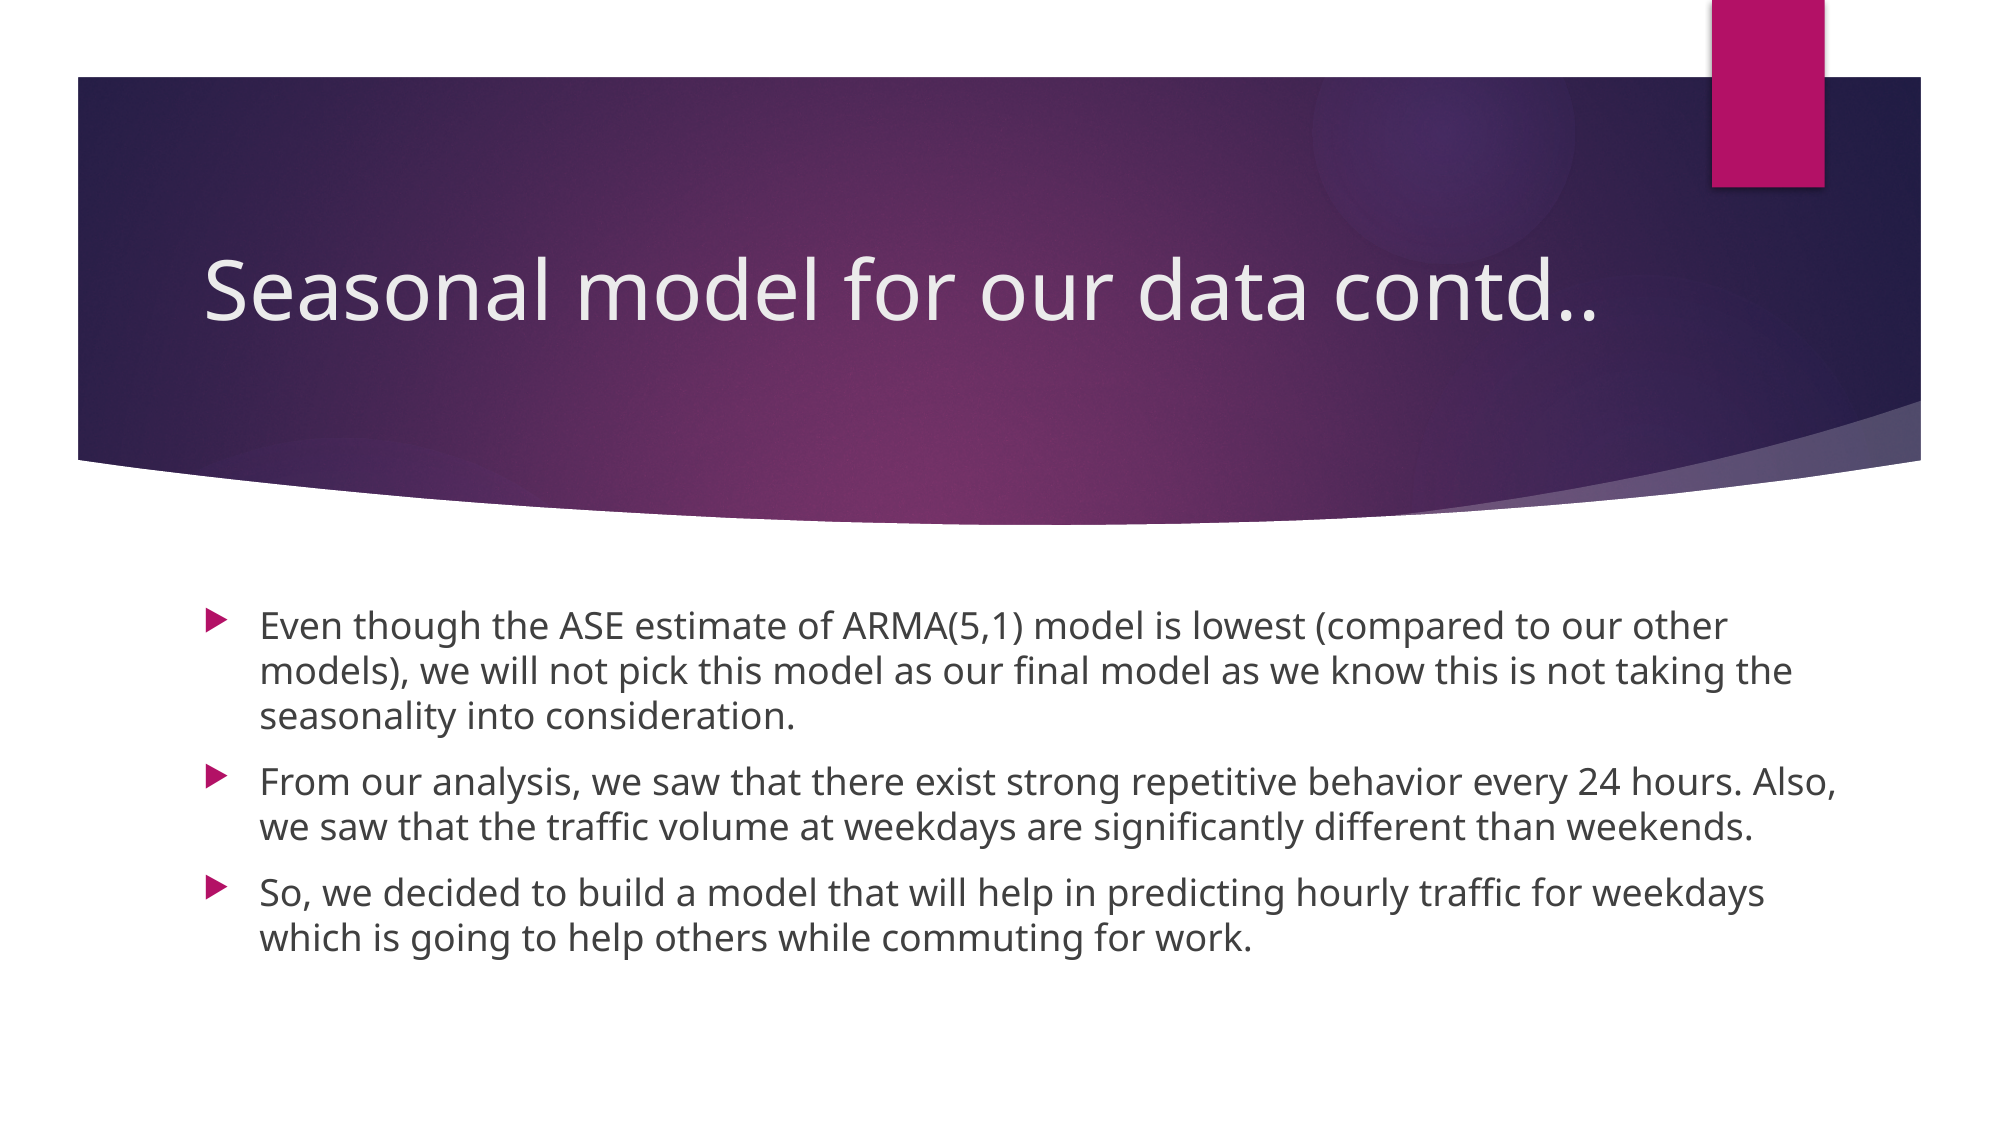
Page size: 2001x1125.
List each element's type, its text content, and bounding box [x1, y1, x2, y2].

text_box Even though the ASE estimate of ARMA(5,1) model is lowest (compared to our other models), we will not pick this model as our final model as we know this is not taking the seasonality into consideration. From our analysis, we saw that there exist strong repetitive behavior every 24 hours. Also, we saw that the traffic volume at weekdays are significantly different than weekends. So, we decided to build a model that will help in predicting hourly traffic for weekdays which is going to help others while commuting for work. [188, 529, 1871, 1090]
title Seasonal model for our data contd.. [188, 174, 1638, 400]
